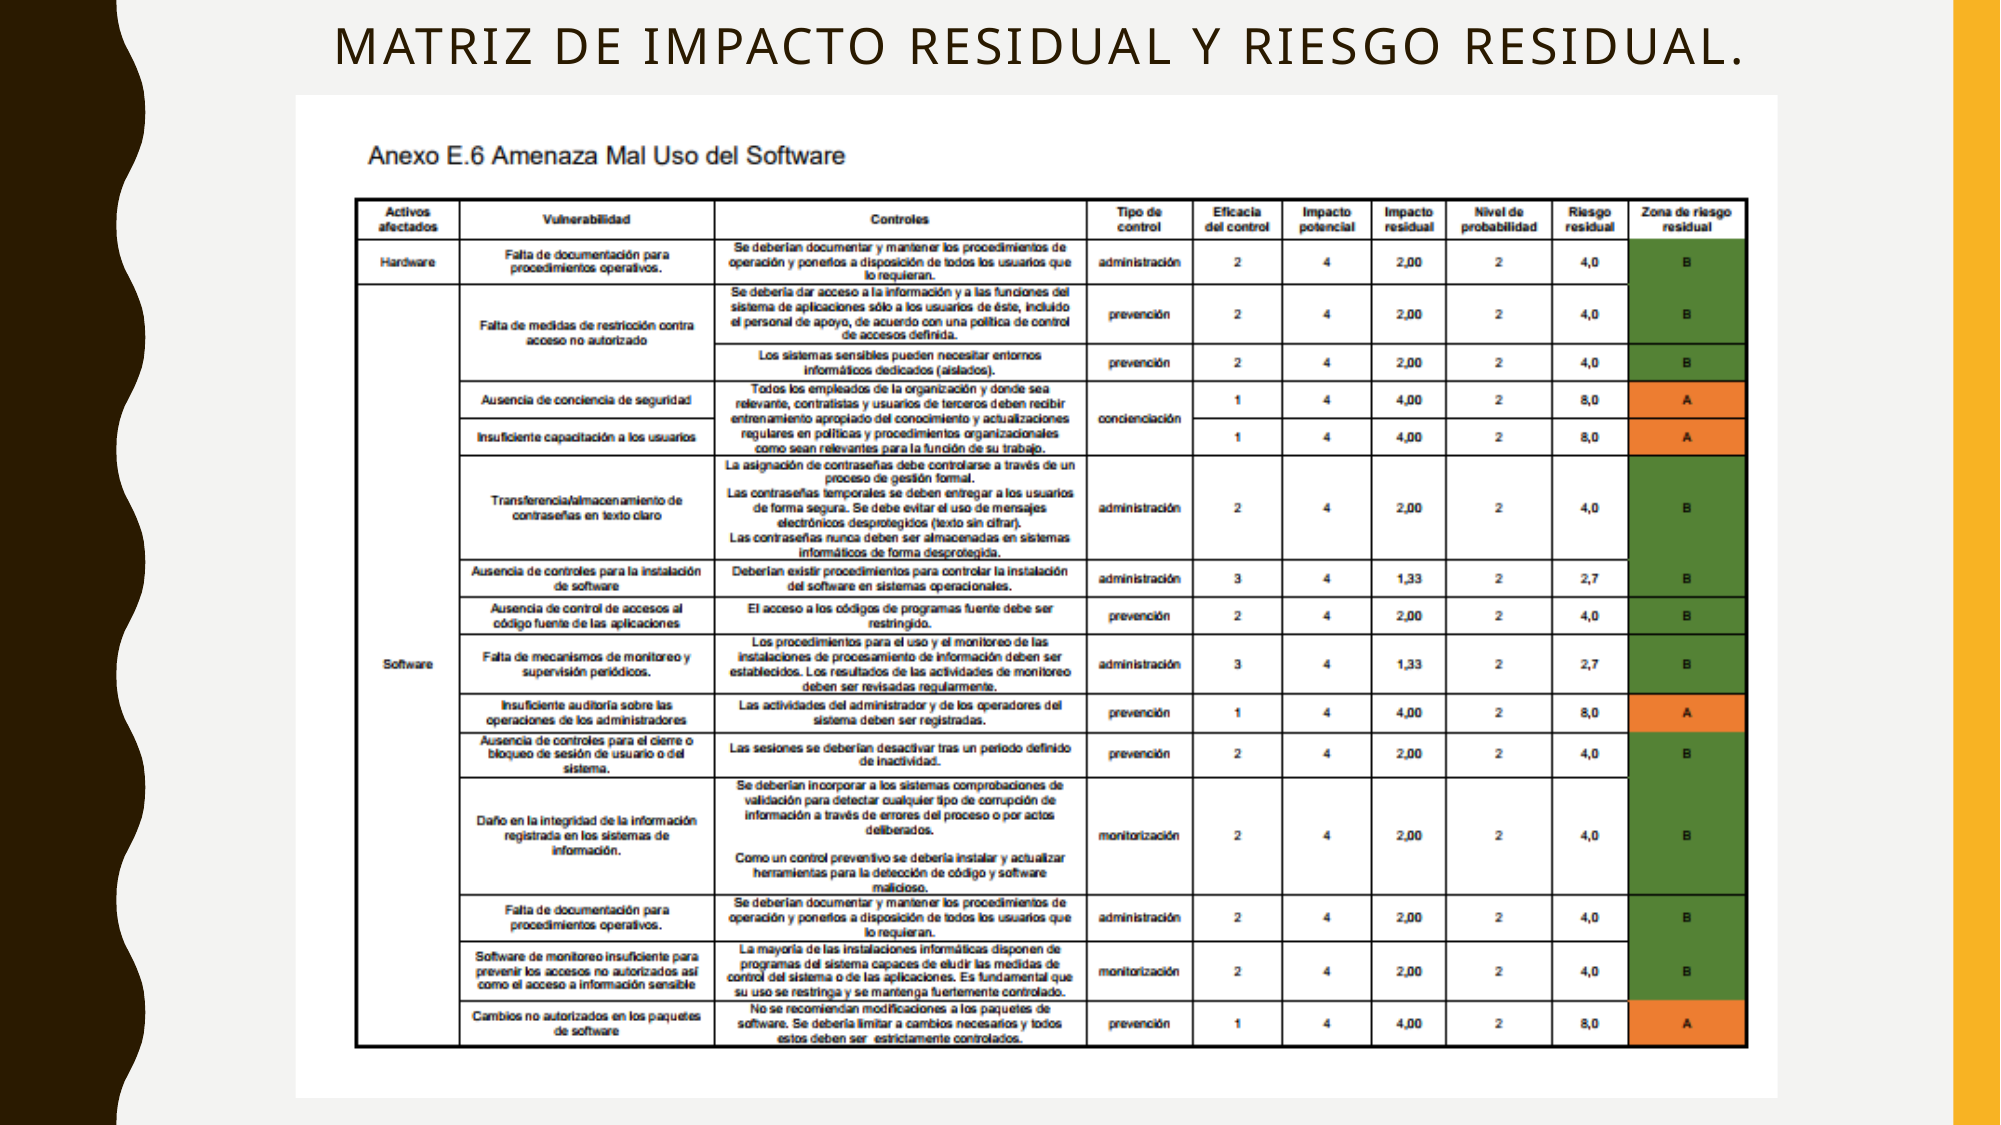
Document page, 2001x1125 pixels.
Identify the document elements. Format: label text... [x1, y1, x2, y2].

title Matriz de impacto residual y riesgo residual. [244, 13, 1835, 112]
picture [295, 95, 1778, 1098]
